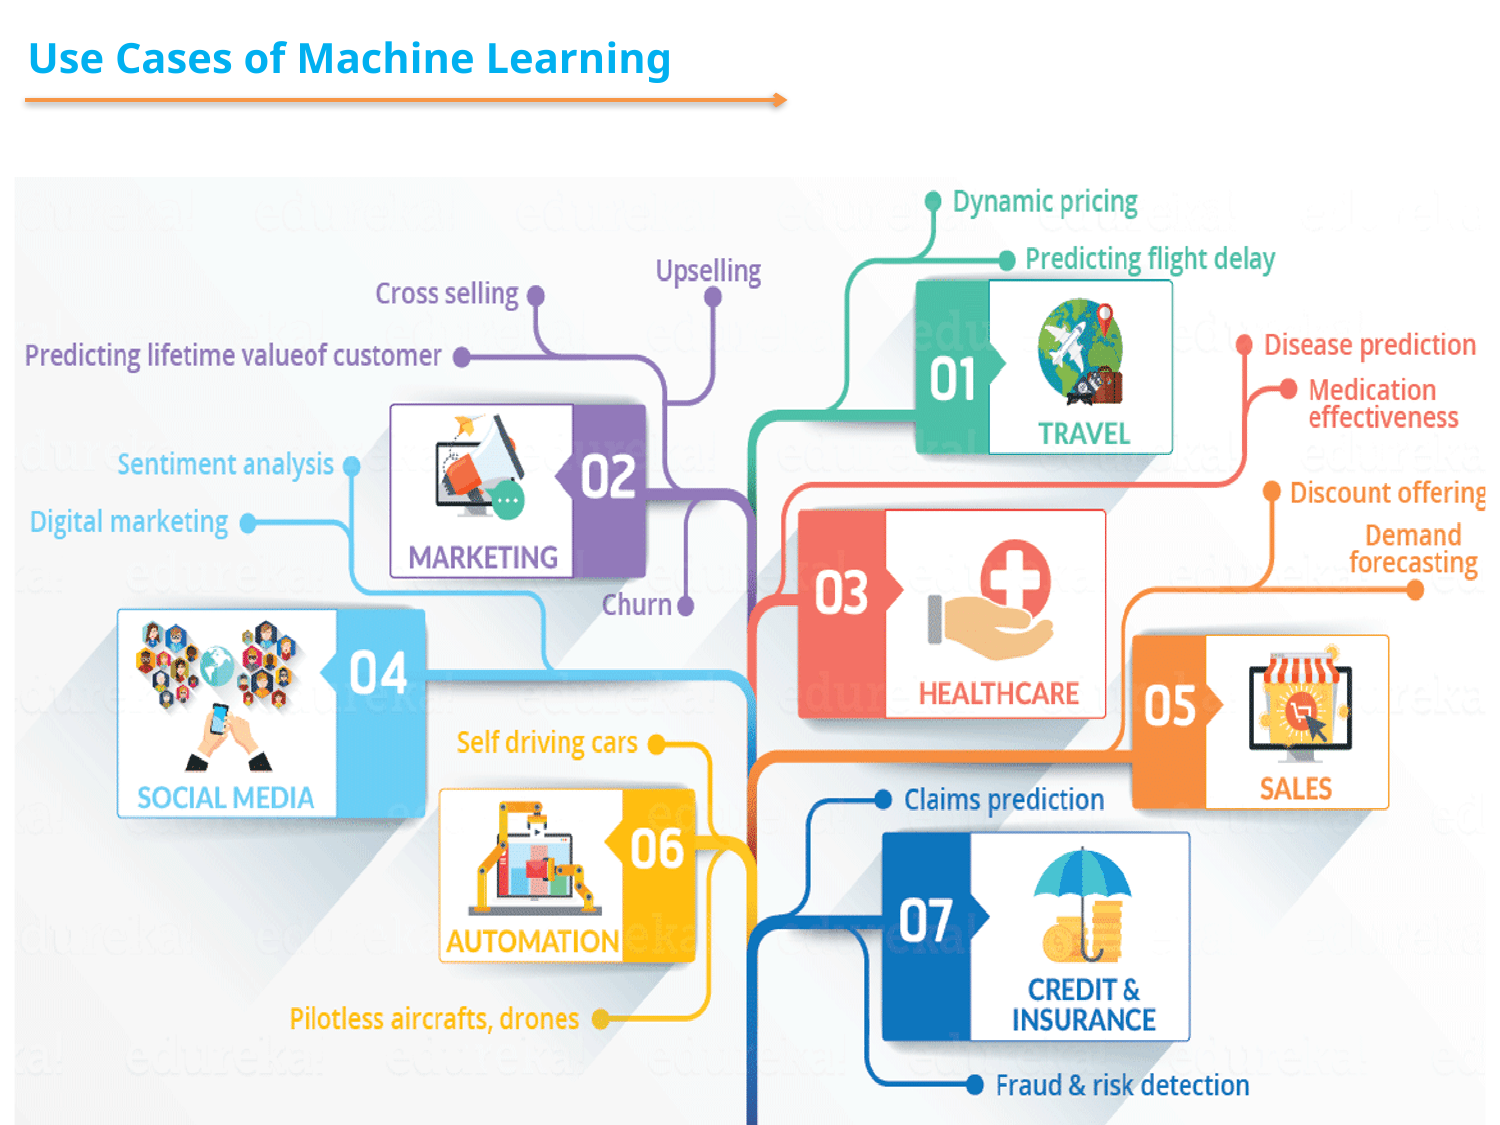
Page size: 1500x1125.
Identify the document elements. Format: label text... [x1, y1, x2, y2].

picture [14, 176, 1486, 1125]
text_box Use Cases of Machine Learning [12, 24, 788, 80]
